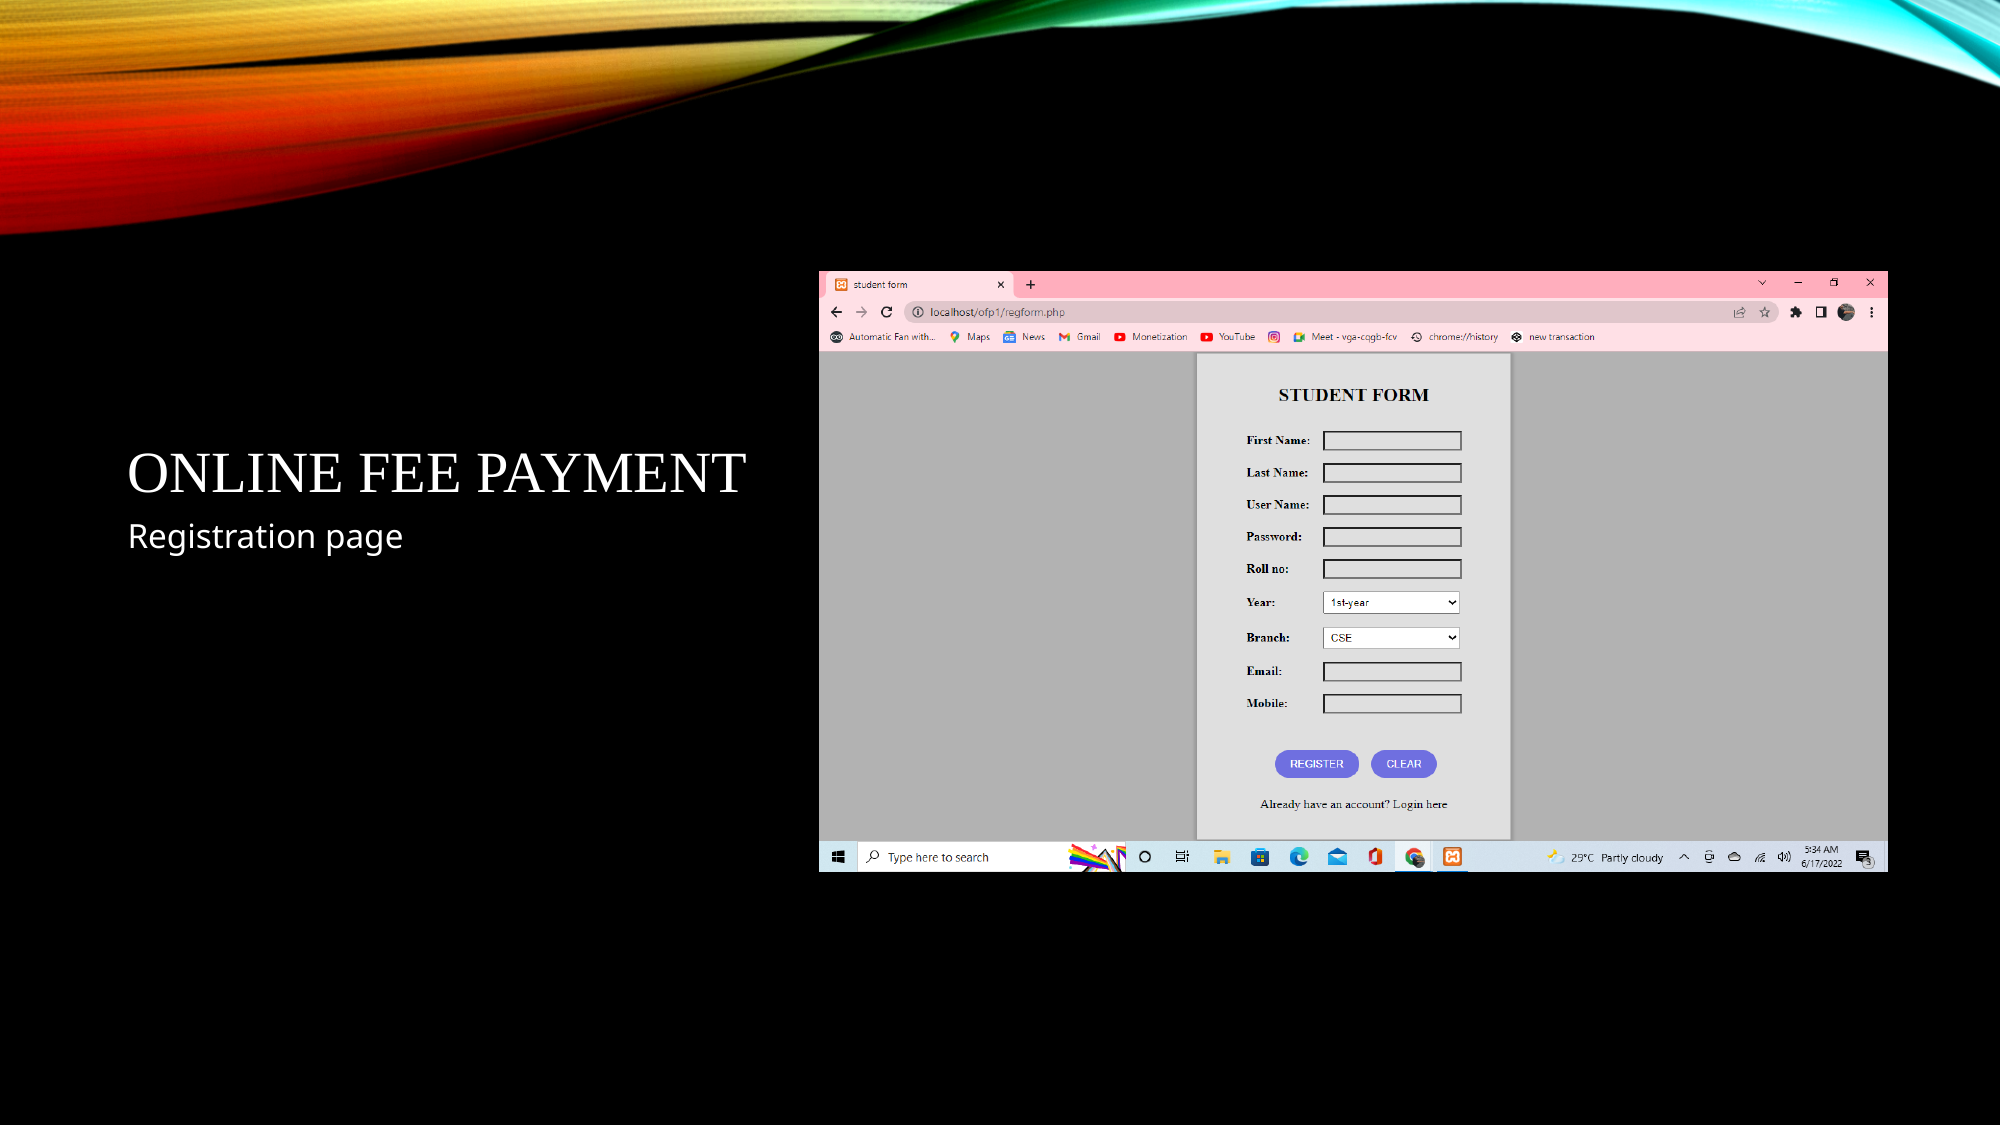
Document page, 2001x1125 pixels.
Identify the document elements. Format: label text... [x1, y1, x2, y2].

list Registration page [112, 512, 788, 1021]
title ONLINE FEE PAYMENT [112, 249, 788, 512]
picture [0, 0, 2000, 237]
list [819, 270, 1888, 872]
